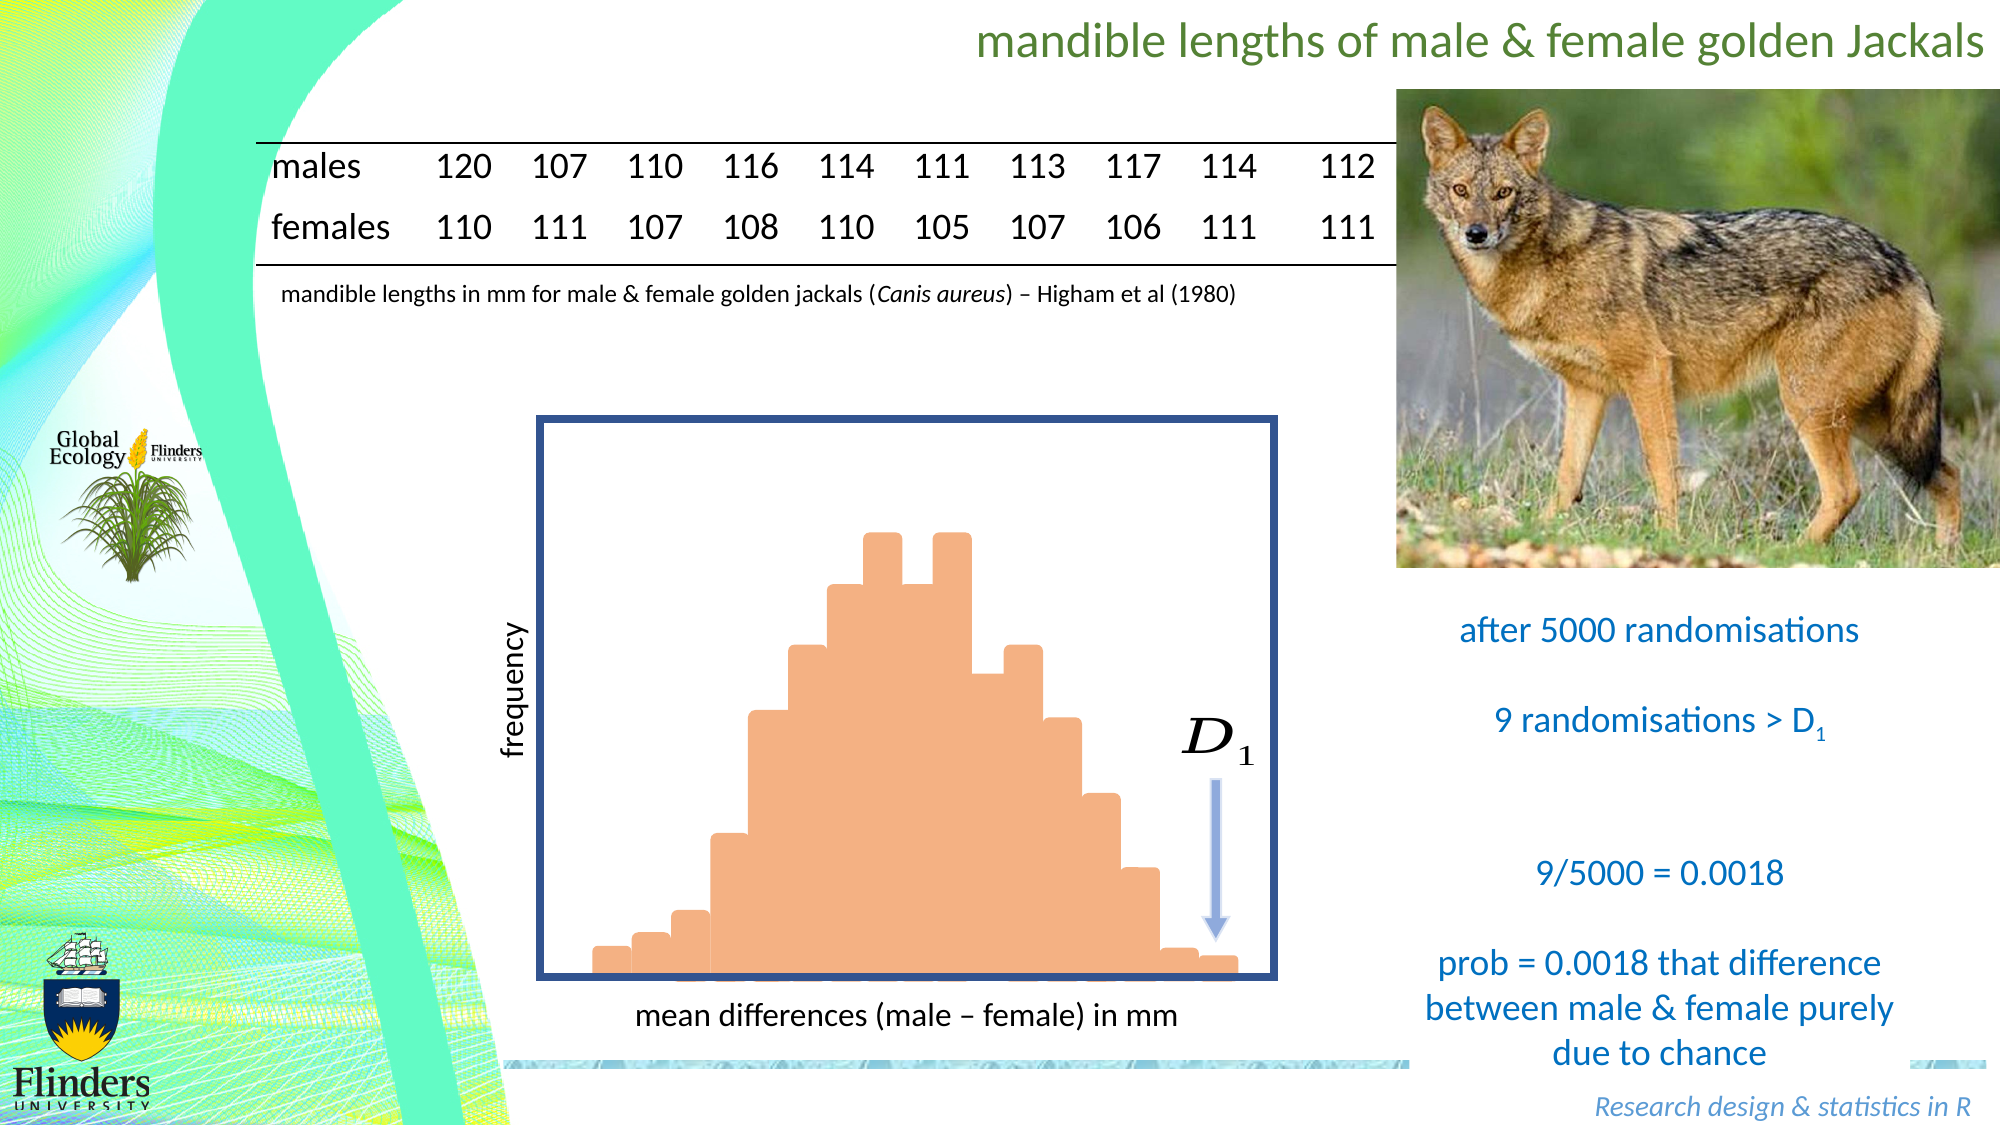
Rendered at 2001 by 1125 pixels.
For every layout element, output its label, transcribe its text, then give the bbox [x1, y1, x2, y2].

text_box [503, 1060, 1409, 1069]
table_header 120 [420, 144, 516, 204]
table_cell 110 [803, 204, 898, 264]
table_cell 108 [707, 204, 803, 264]
text_box mandible lengths in mm for male & female golden jackals (Canis aureus) – Higham et al (1980) [266, 270, 1252, 316]
text_box mandible lengths of male & female golden Jackals [539, 0, 2000, 75]
table_header 114 [1185, 144, 1304, 204]
table_cell 111 [516, 204, 611, 264]
table_cell females [256, 204, 420, 264]
table_header 112 [1304, 144, 1396, 204]
text_box Research design & statistics in R [880, 1069, 1987, 1125]
table_cell 110 [420, 204, 516, 264]
table_cell 105 [898, 204, 994, 264]
table_cell 107 [611, 204, 707, 264]
text_box mean differences (male – female) in mm [539, 986, 1275, 1041]
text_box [1178, 711, 1259, 941]
table_cell 111 [1185, 204, 1304, 264]
picture [0, 0, 2001, 1125]
text_box [1911, 1060, 1987, 1069]
table_header 107 [516, 144, 611, 204]
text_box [539, 418, 1275, 982]
table_header 110 [611, 144, 707, 204]
table_cell 107 [994, 204, 1090, 264]
table_header males [256, 144, 420, 204]
text_box frequency [482, 404, 537, 978]
table_header 113 [994, 144, 1090, 204]
table_header 116 [707, 144, 803, 204]
table_cell 106 [1090, 204, 1185, 264]
text_box after 5000 randomisations 9 randomisations > D1 9/5000 = 0.0018 prob = 0.0018 that difference between male & female purely due to chance [1409, 597, 1911, 1081]
table_header 117 [1090, 144, 1185, 204]
table_cell 111 [1304, 204, 1396, 264]
table_header 114 [803, 144, 898, 204]
table_header 111 [898, 144, 994, 204]
